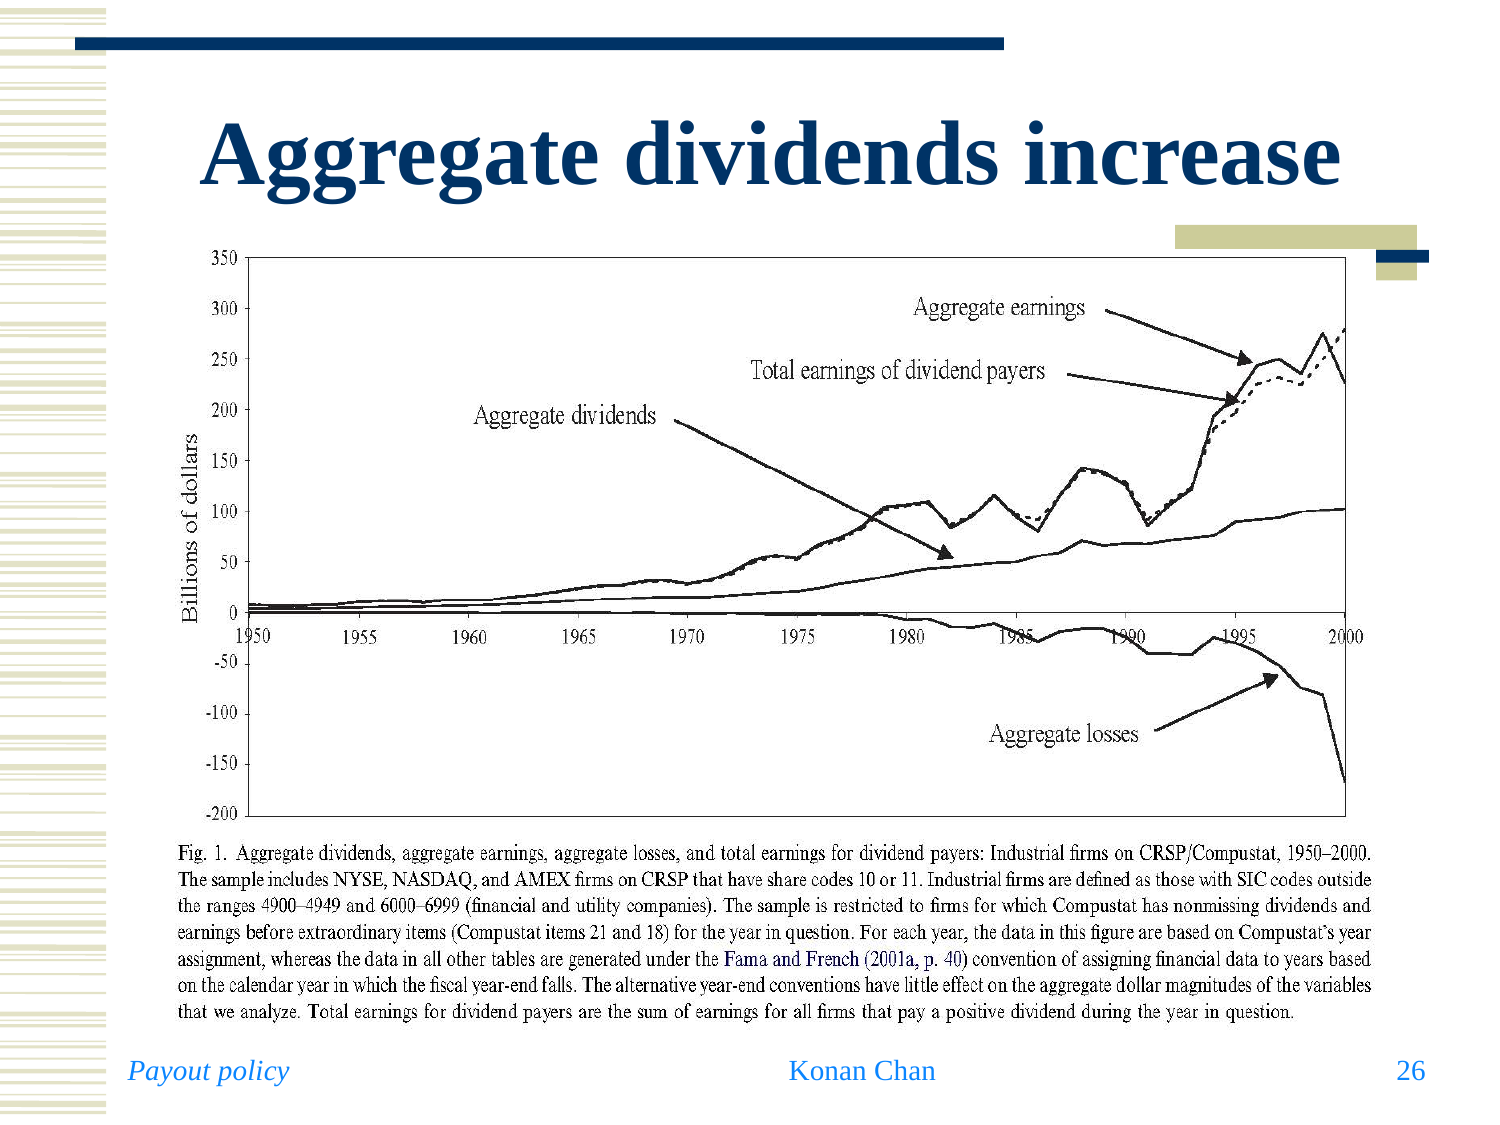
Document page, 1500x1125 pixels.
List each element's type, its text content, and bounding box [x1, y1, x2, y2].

footer Konan Chan [674, 1047, 1051, 1105]
slide_number Payout policy [112, 1032, 638, 1105]
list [162, 249, 1377, 1038]
title Aggregate dividends increase [106, 62, 1438, 250]
slide_number 26 [1080, 1032, 1442, 1105]
